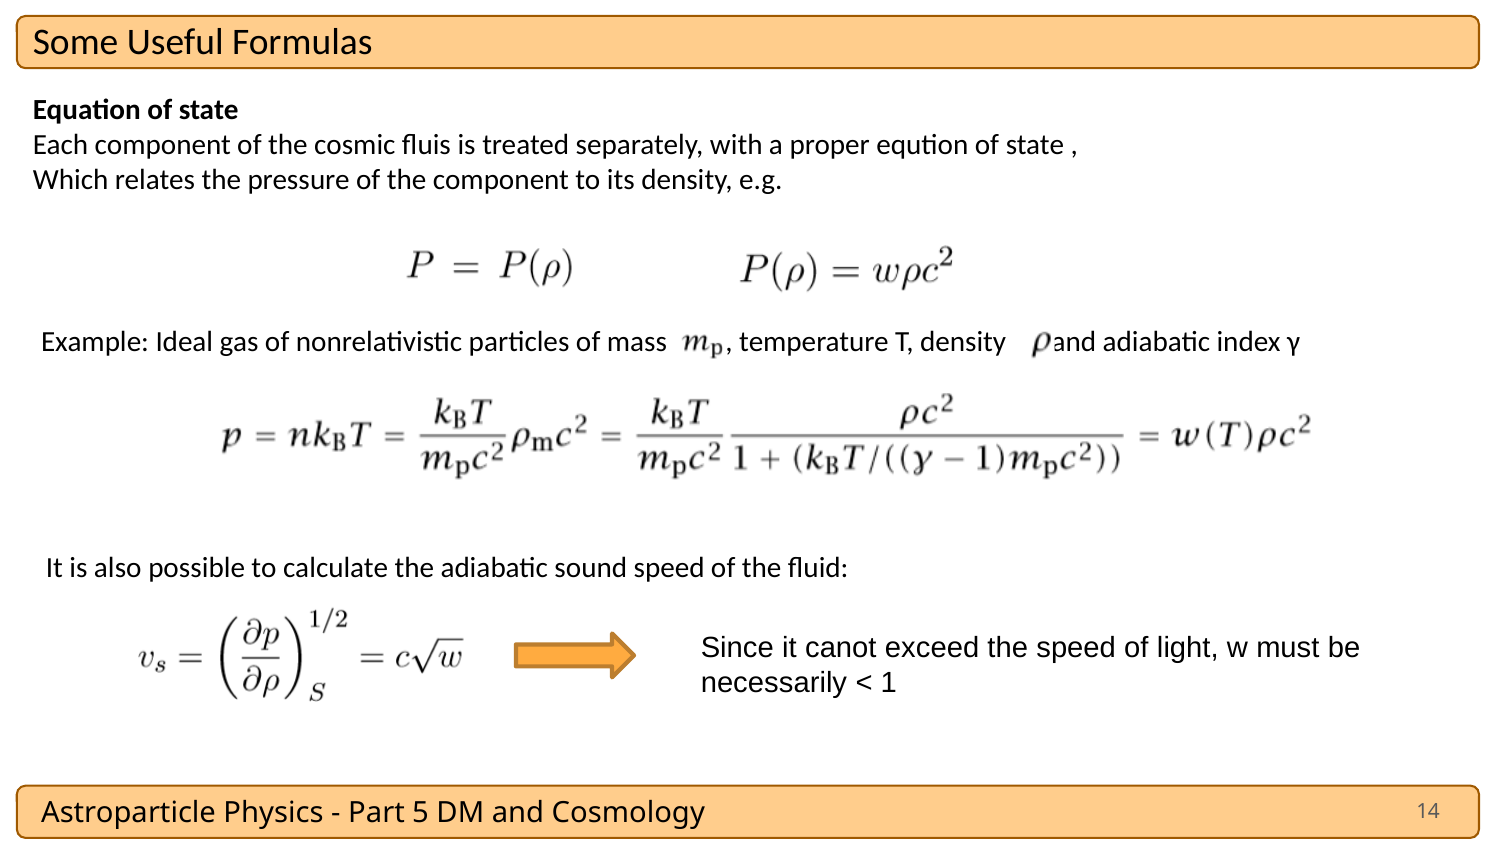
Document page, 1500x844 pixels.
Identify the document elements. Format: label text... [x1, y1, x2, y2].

text_box Example: Ideal gas of nonrelativistic particles of mass , temperature T, density and adiabatic index γ [728, 315, 1442, 365]
text_box Equation of state Each component of the cosmic fluis is treated separately, with a proper eqution of state , Which relates the pressure of the component to its density, e.g. [18, 83, 1437, 203]
text_box It is also possible to calculate the adiabatic sound speed of the fluid: [31, 541, 941, 591]
slide_number 14 [1105, 782, 1455, 841]
text_box Since it canot exceed the speed of light, w must be necessarily < 1 [686, 620, 1479, 706]
text_box Some Useful Formulas [18, 9, 1500, 70]
picture [189, 201, 1315, 500]
picture [104, 585, 474, 726]
text_box [513, 631, 637, 680]
picture [393, 239, 576, 290]
text_box Example: Ideal gas of nonrelativistic particles of mass , temperature T, density and adiabatic index γ [26, 315, 674, 365]
picture [1020, 318, 1055, 361]
footer Astroparticle Physics - Part 5 DM and Cosmology [26, 785, 841, 844]
